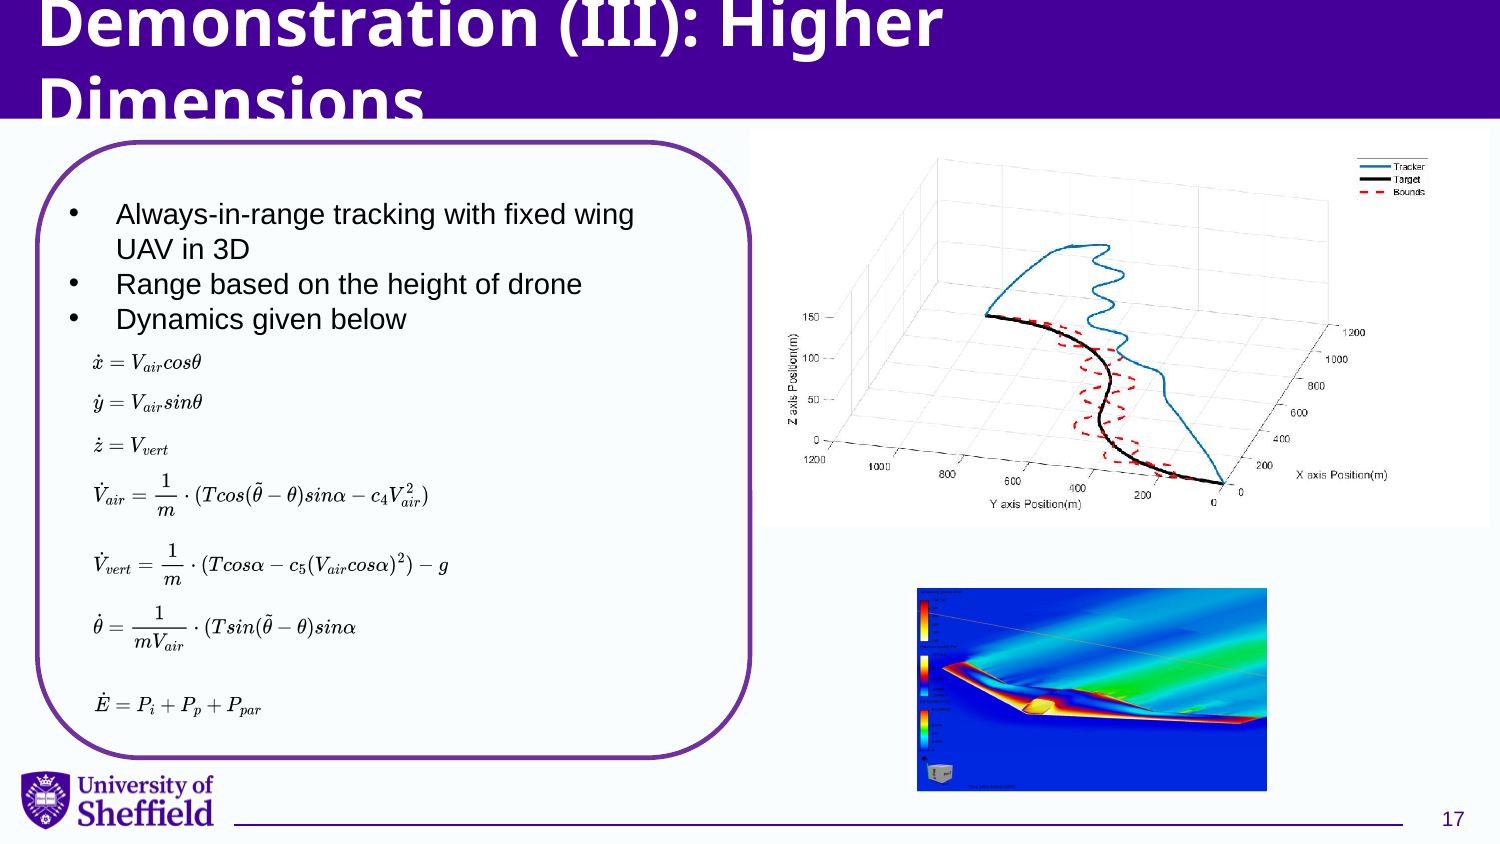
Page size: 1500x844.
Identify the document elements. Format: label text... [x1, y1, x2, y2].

picture [91, 351, 201, 372]
picture [93, 473, 430, 516]
picture [21, 771, 214, 830]
picture [93, 392, 202, 413]
title Demonstration (III): Higher Dimensions [21, 12, 1366, 107]
picture [93, 435, 169, 456]
picture [93, 690, 264, 717]
picture [749, 128, 1489, 527]
slide_number 17 [1402, 786, 1480, 844]
picture [93, 543, 449, 586]
text_box [37, 142, 750, 758]
picture [93, 605, 357, 651]
picture [908, 587, 1268, 794]
